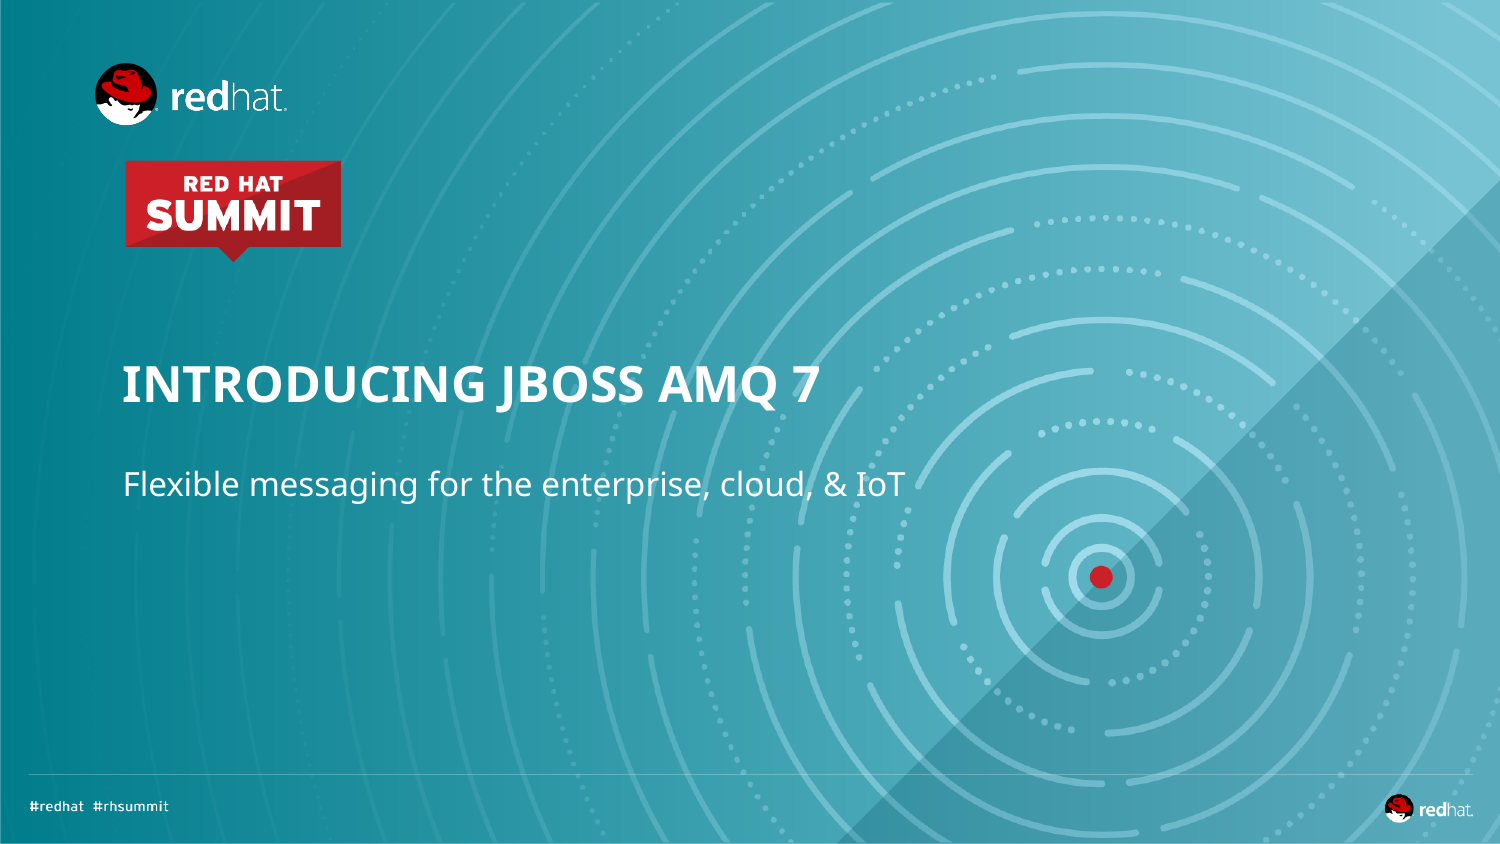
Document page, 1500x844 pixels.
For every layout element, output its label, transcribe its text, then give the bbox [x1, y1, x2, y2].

text_box INTRODUCING JBOSS AMQ 7 [107, 315, 1083, 428]
text_box Flexible messaging for the enterprise, cloud, & IoT [107, 459, 933, 506]
picture [0, 0, 1500, 844]
